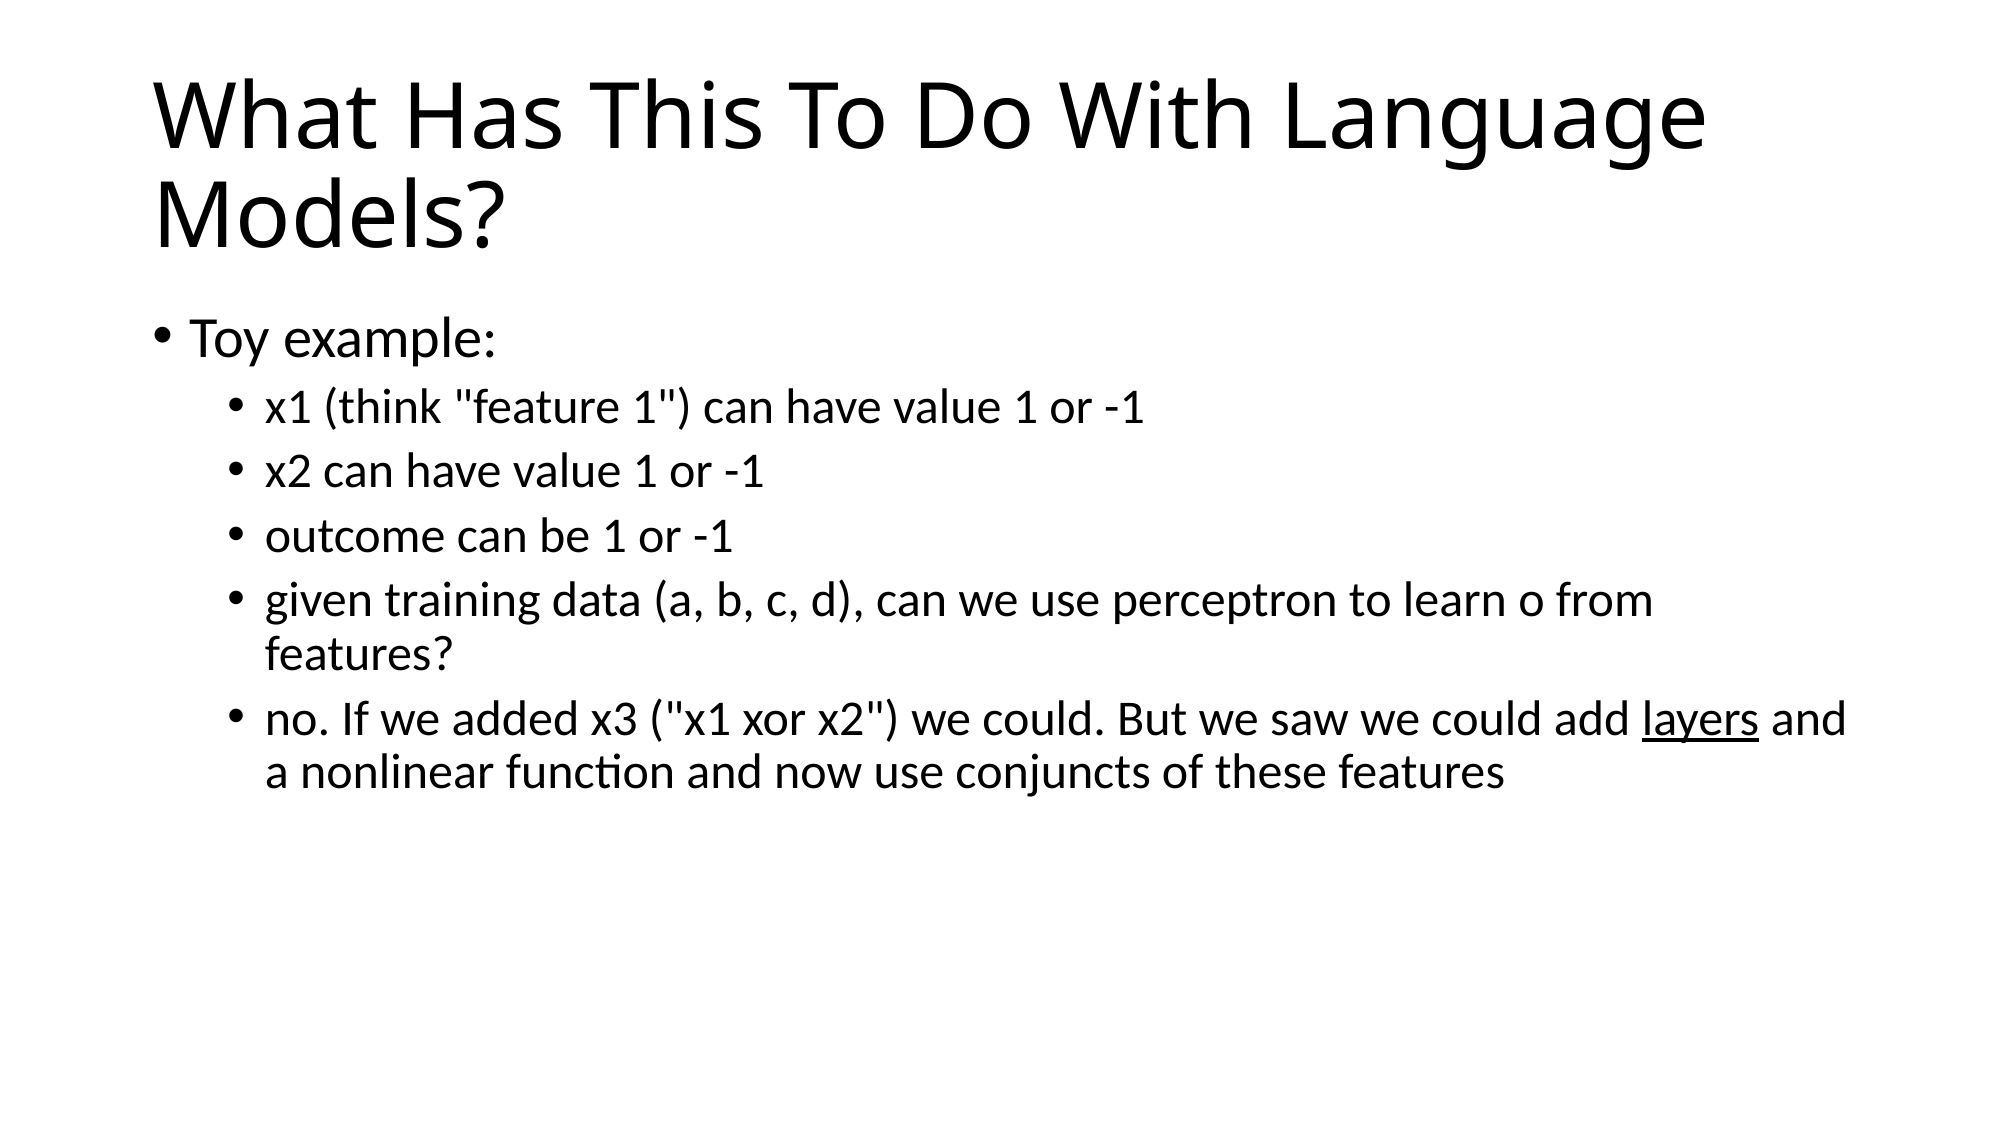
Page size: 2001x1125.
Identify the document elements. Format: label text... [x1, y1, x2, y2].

list Toy example: x1 (think "feature 1") can have value 1 or -1 x2 can have value 1 or -1 outcome can be 1 or -1 given training data (a, b, c, d), can we use perceptron to learn o from features? no. If we added x3 ("x1 xor x2") we could. But we saw we could add layers and a nonlinear function and now use conjuncts of these features [137, 299, 1863, 1014]
title What Has This To Do With Language Models? [137, 59, 1863, 278]
